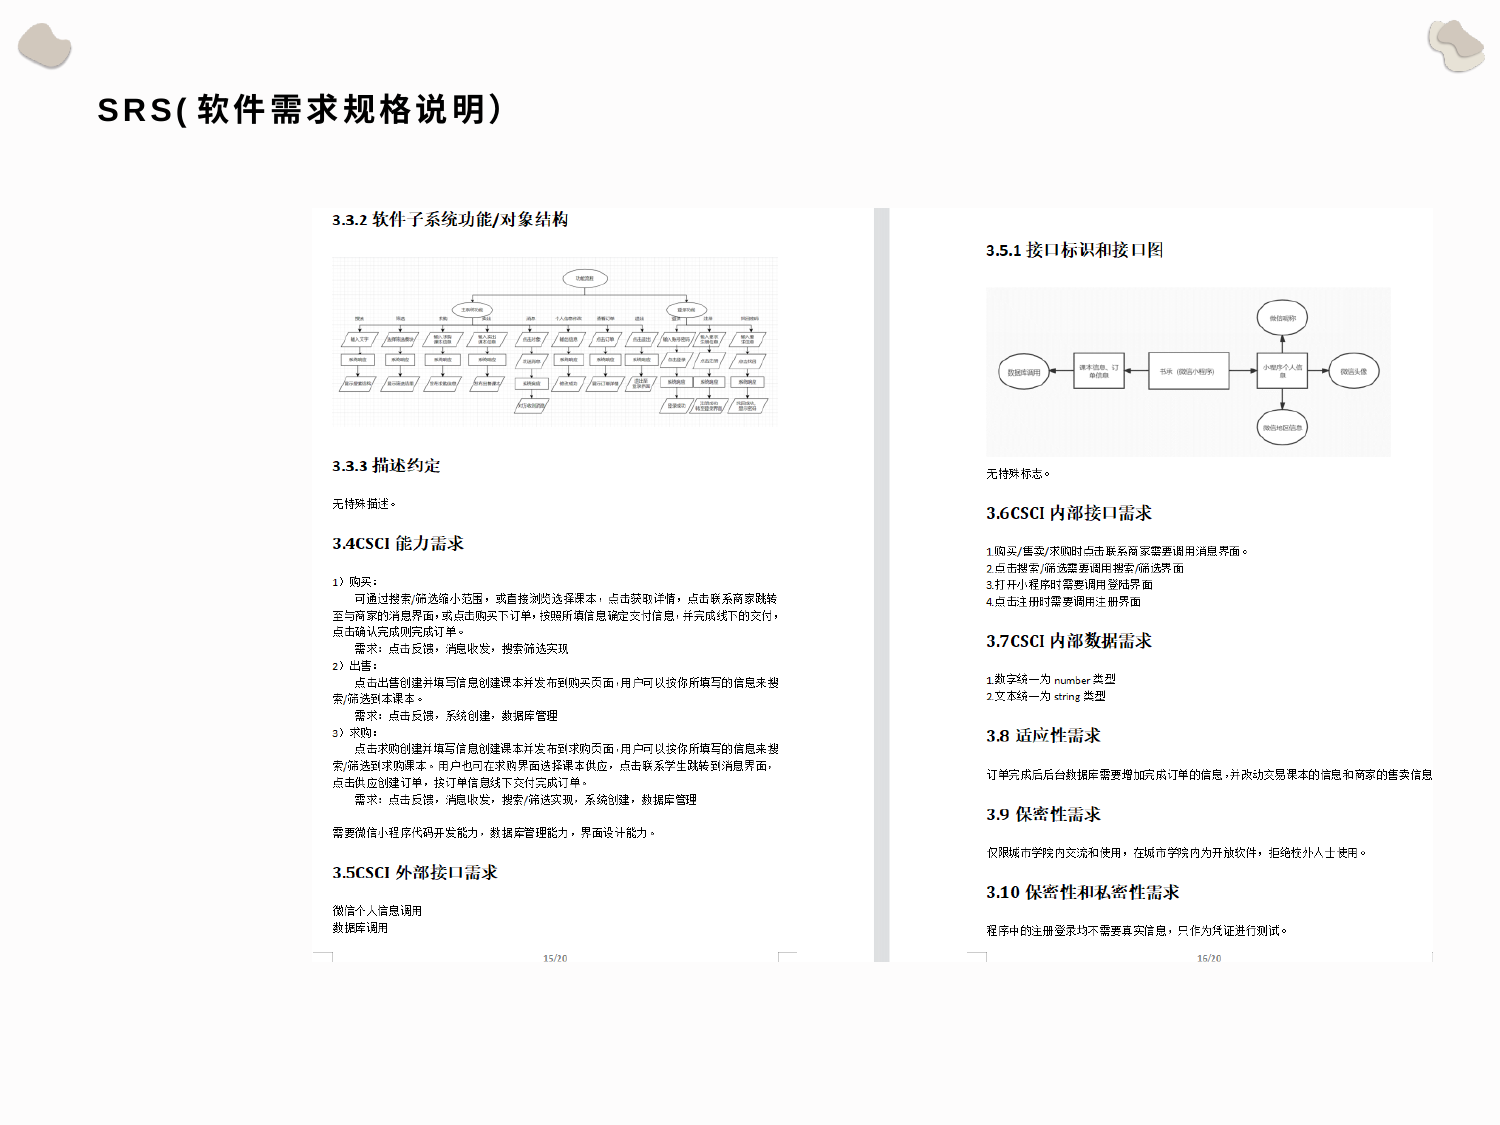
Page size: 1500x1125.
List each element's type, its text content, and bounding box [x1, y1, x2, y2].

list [312, 208, 1433, 962]
picture [1411, 0, 1500, 94]
picture [0, 0, 89, 94]
title SRS(软件需求规格说明） [82, 81, 1418, 137]
